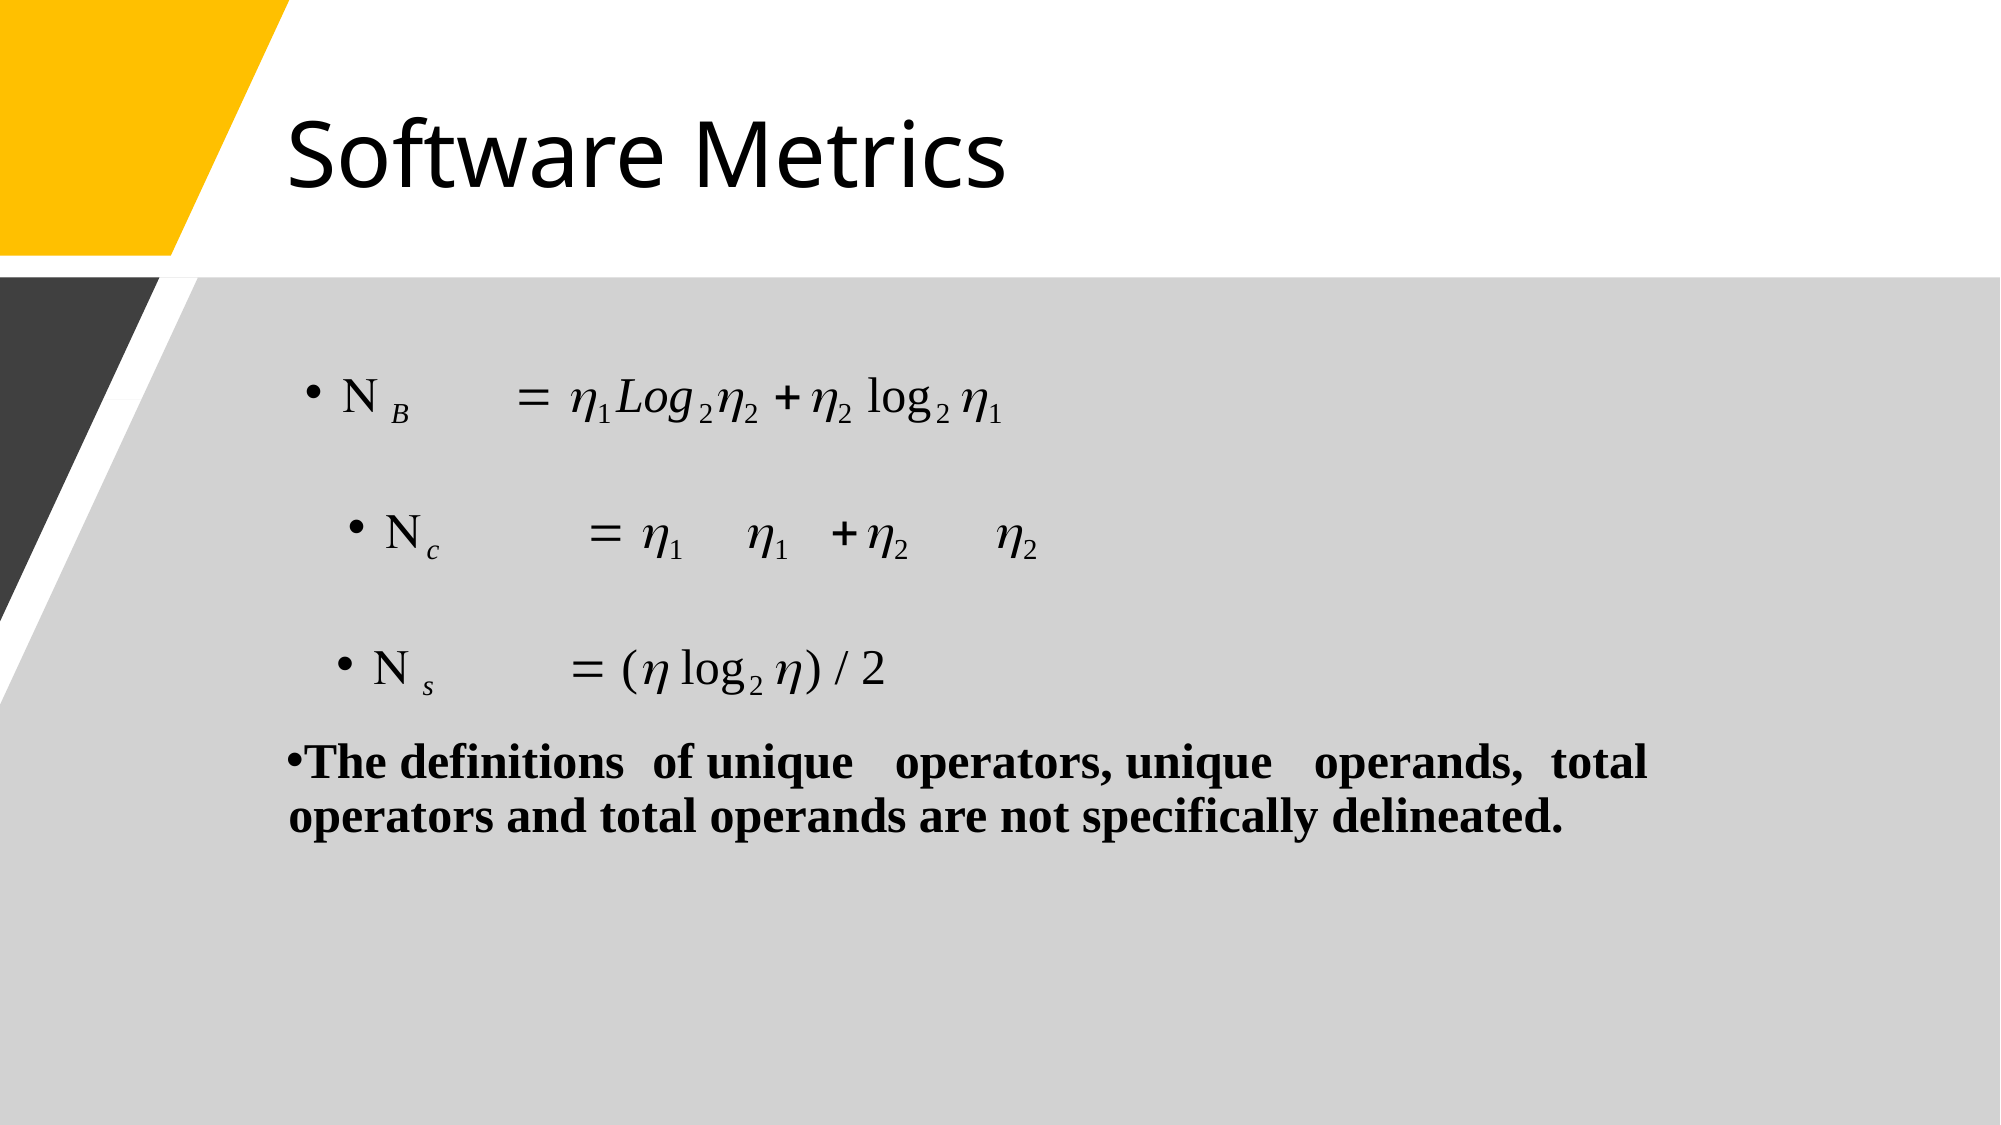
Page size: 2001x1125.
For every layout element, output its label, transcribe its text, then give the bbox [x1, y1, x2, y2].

text_box [0, 276, 2000, 1125]
text_box [0, 276, 162, 622]
text_box [0, 0, 291, 257]
title Software Metrics [271, 60, 1808, 255]
list  B  1Log22 2 log2 1 c  1 1 2 2  s  ( log2 ) / 2 The definitions of unique operators, unique operands, total operators and total operands are not specifically delineated. [271, 356, 1808, 1020]
